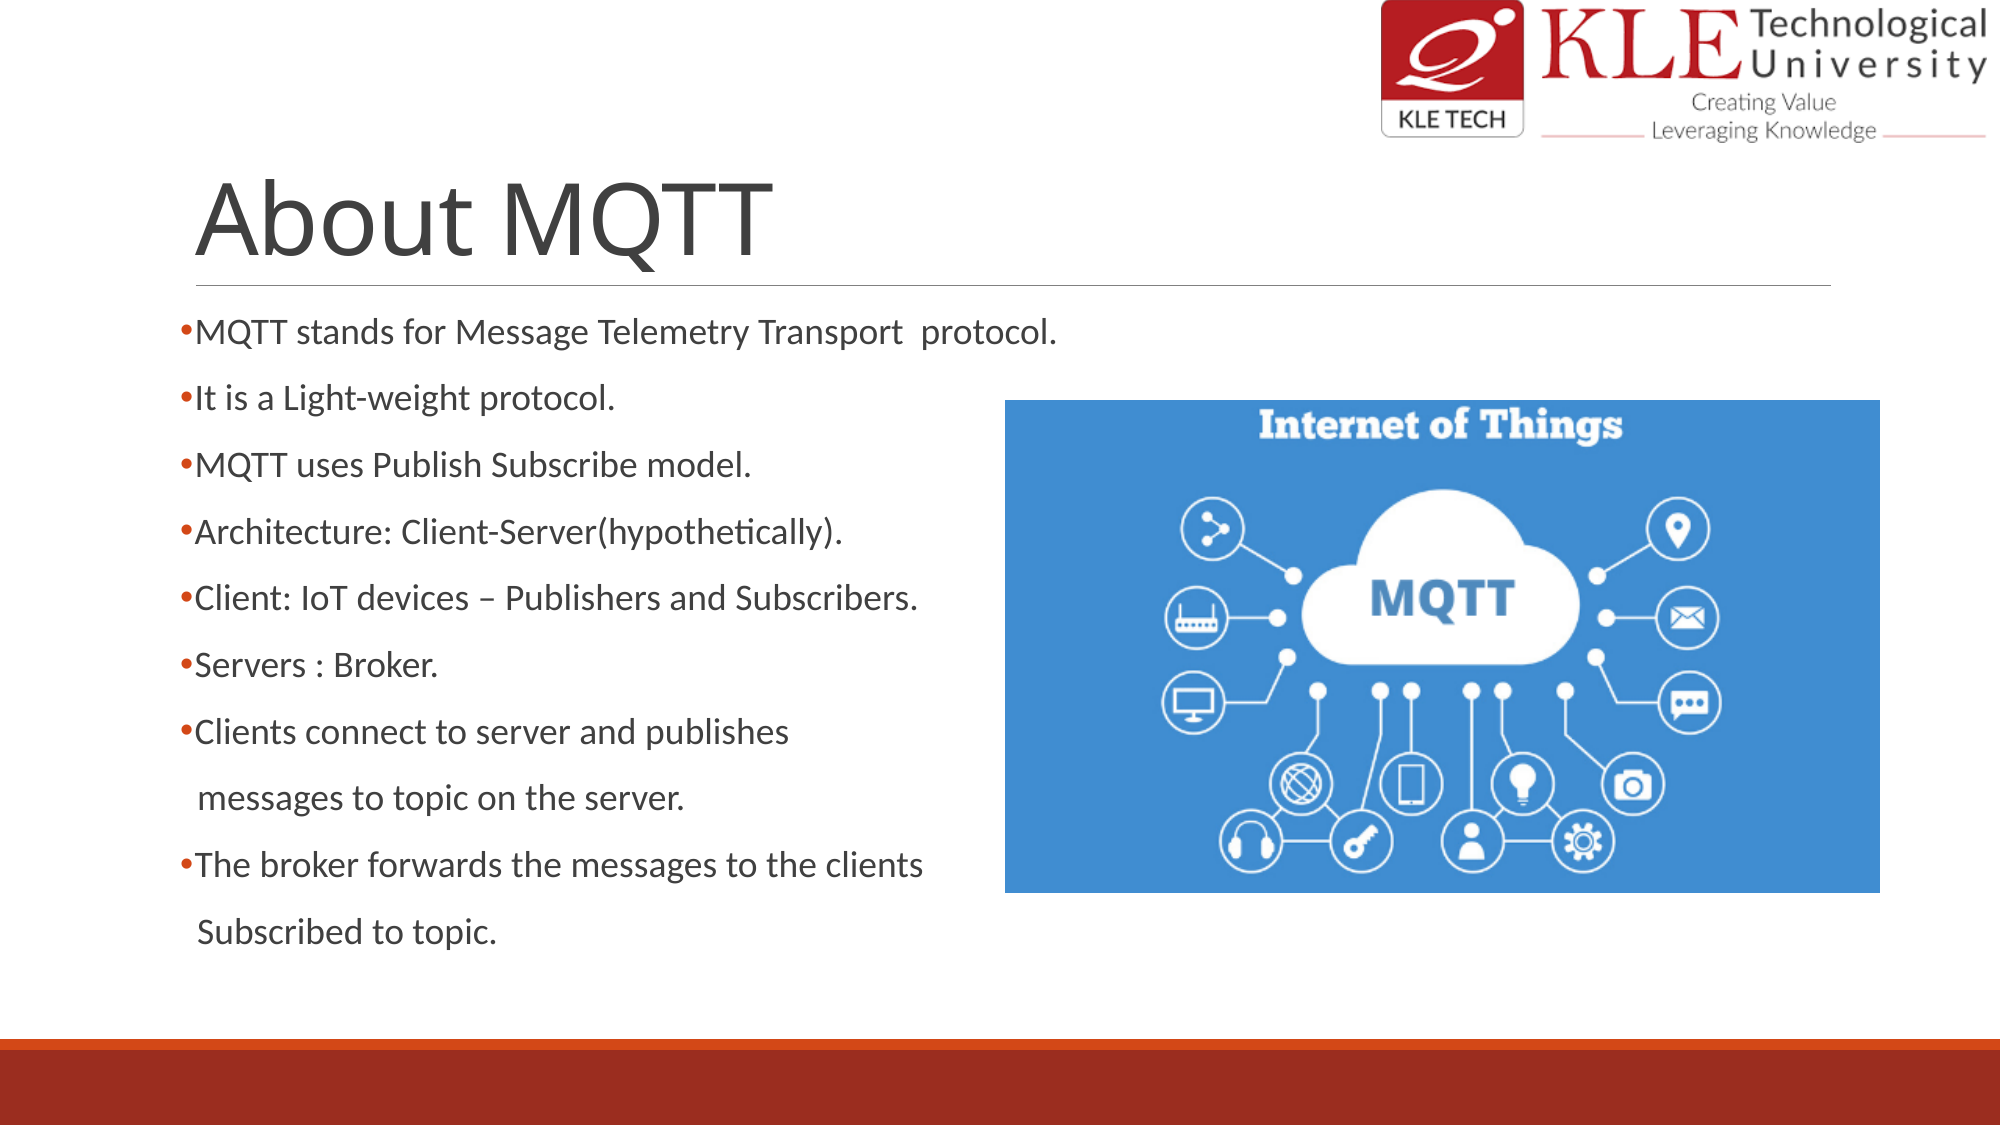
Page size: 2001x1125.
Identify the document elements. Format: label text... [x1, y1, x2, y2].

list MQTT stands for Message Telemetry Transport protocol. It is a Light-weight protocol. MQTT uses Publish Subscribe model. Architecture: Client-Server(hypothetically). Client: IoT devices – Publishers and Subscribers. Servers : Broker. Clients connect to server and publishes messages to topic on the server. The broker forwards the messages to the clients Subscribed to topic. [180, 304, 1830, 965]
picture [1004, 400, 1881, 894]
title About MQTT [180, 45, 1830, 284]
picture [1380, 0, 1988, 144]
